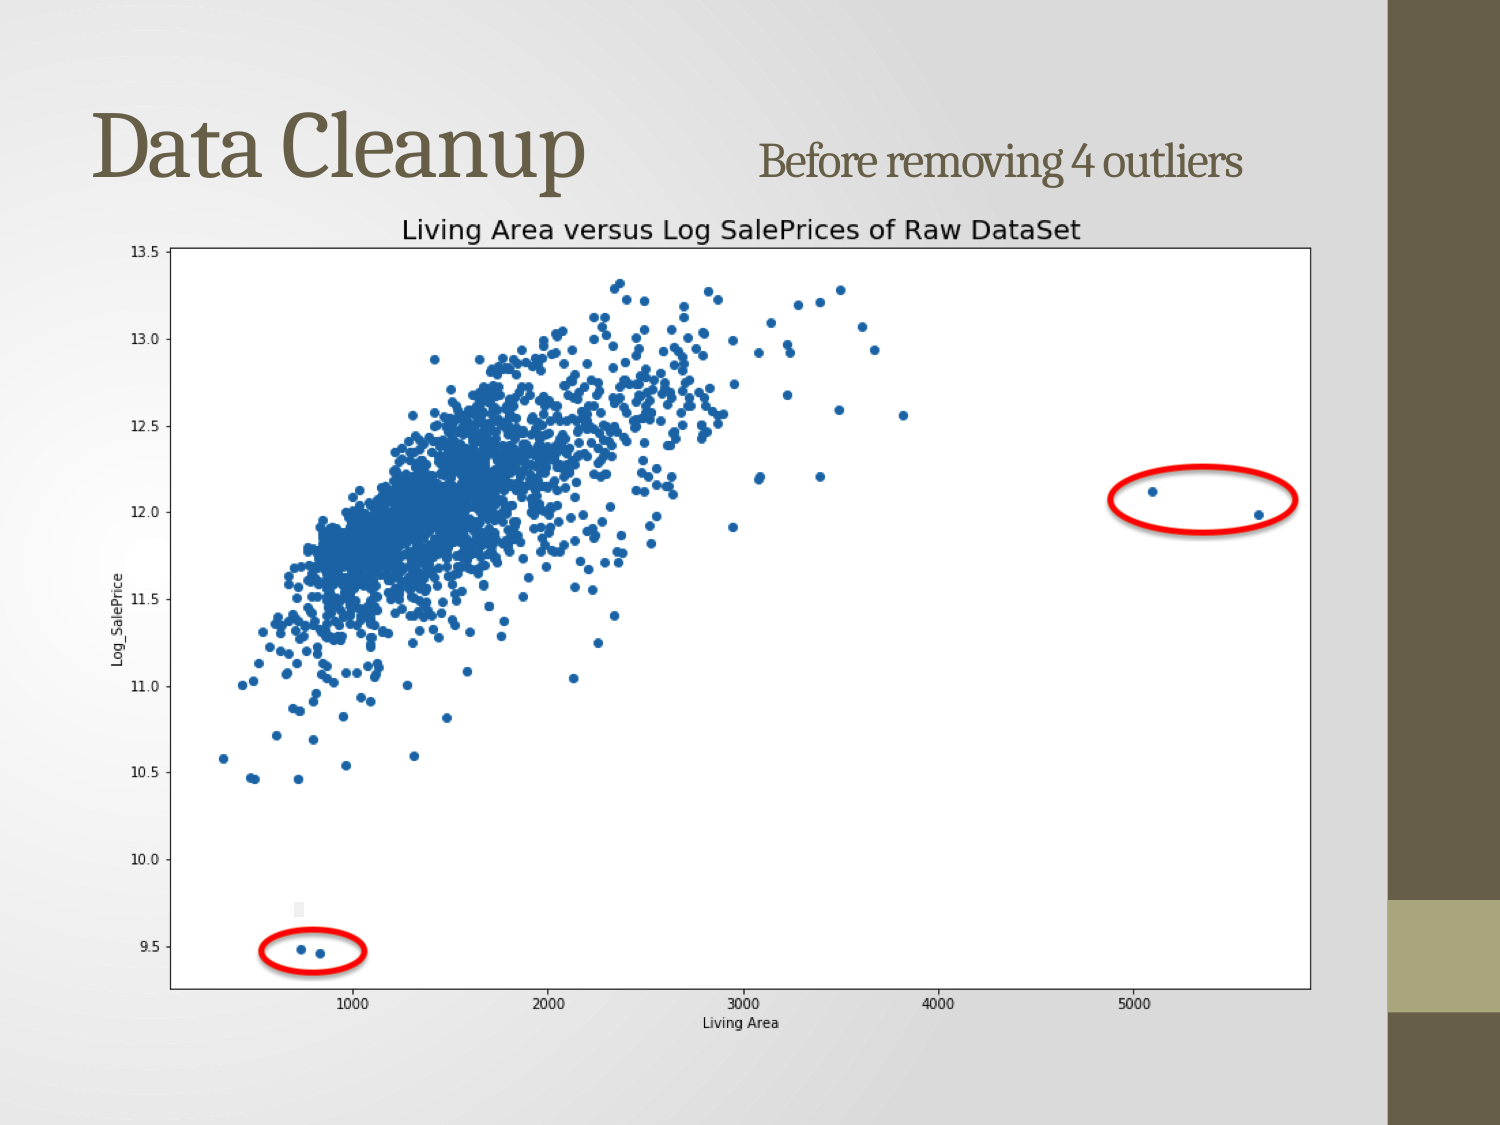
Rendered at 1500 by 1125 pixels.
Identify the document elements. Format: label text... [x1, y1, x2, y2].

title Data Cleanup Before removing 4 outliers [75, 45, 1325, 233]
picture [100, 208, 1325, 1041]
